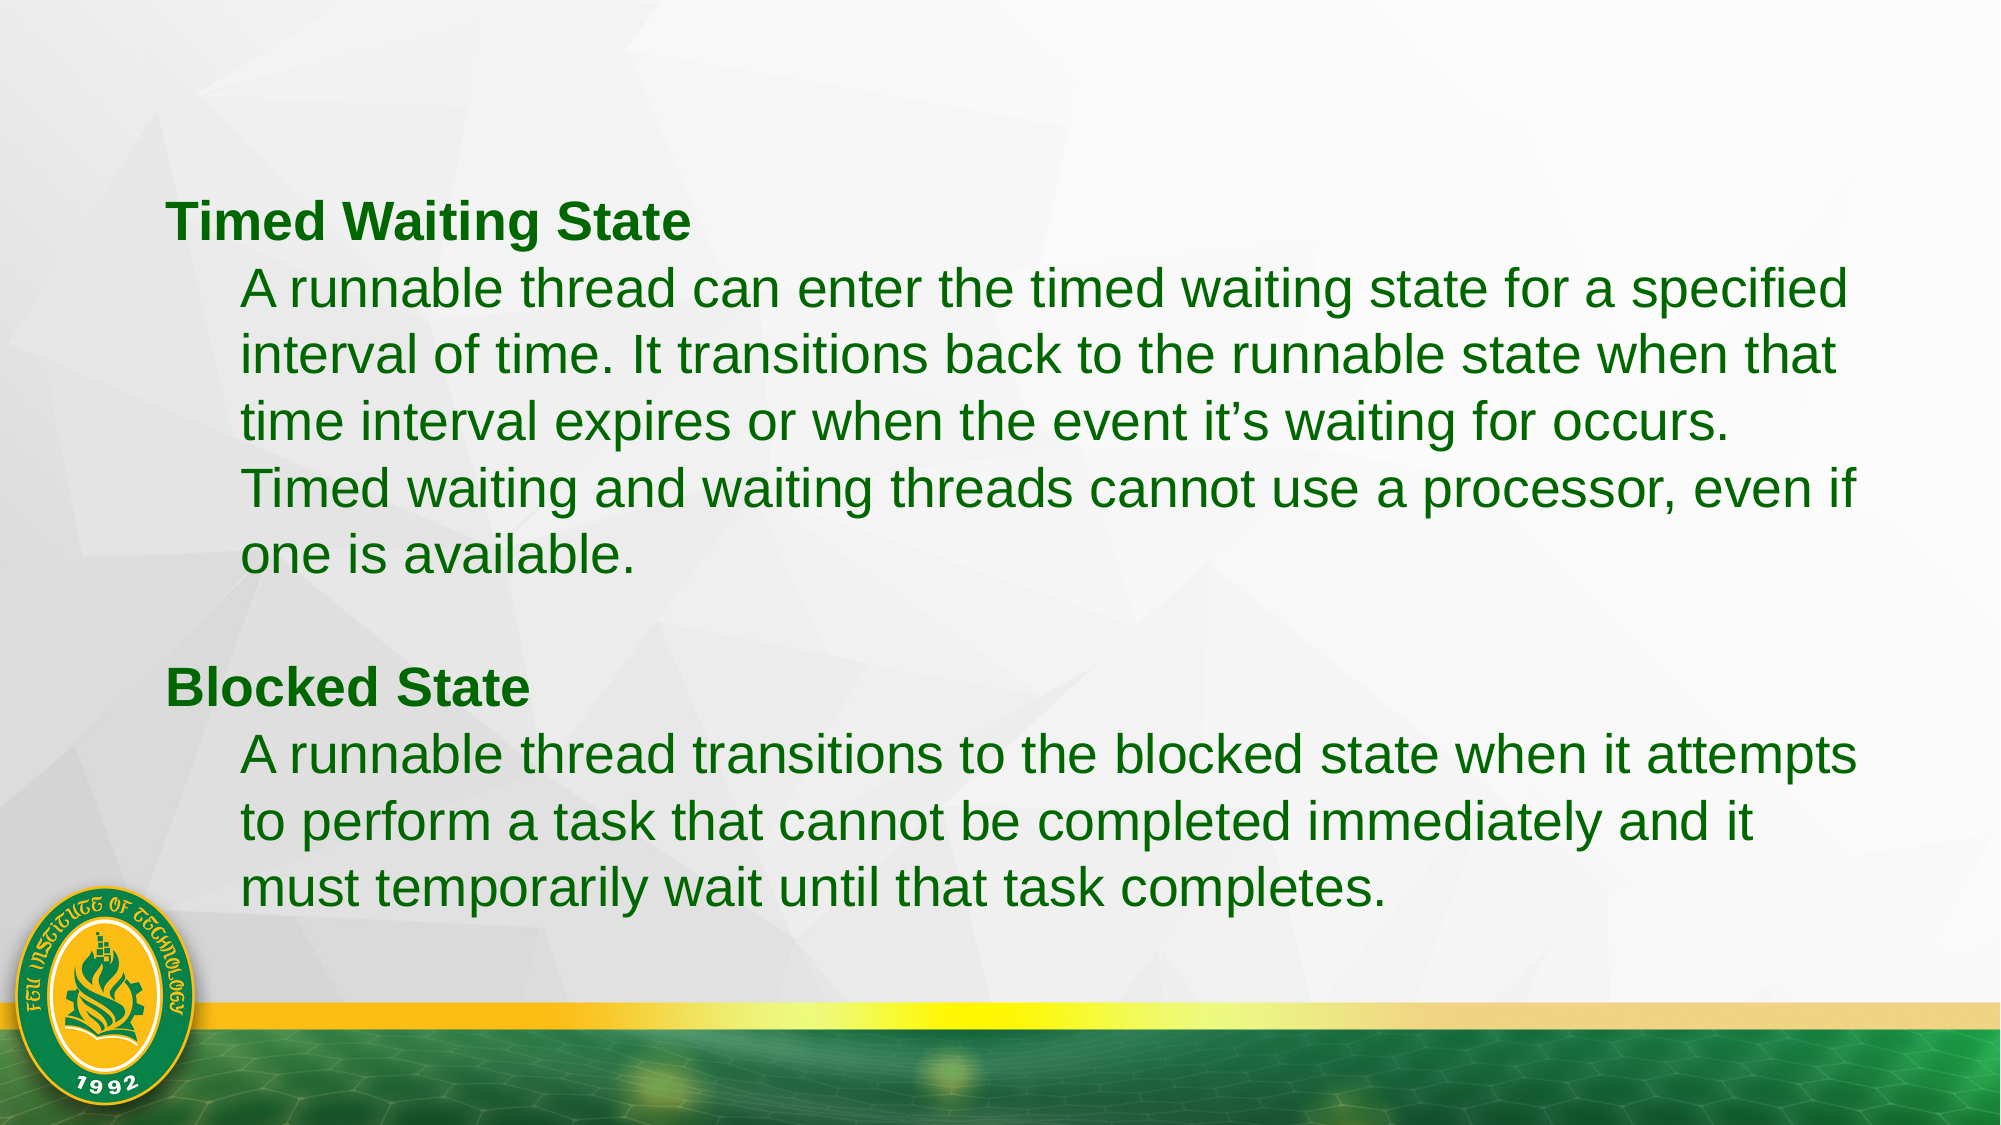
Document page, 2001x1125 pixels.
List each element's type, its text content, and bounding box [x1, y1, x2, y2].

picture [0, 0, 2001, 1125]
text_box Timed Waiting State A runnable thread can enter the timed waiting state for a specified interval of time. It transitions back to the runnable state when that time interval expires or when the event it’s waiting for occurs. Timed waiting and waiting threads cannot use a processor, even if one is available. Blocked State A runnable thread transitions to the blocked state when it attempts to perform a task that cannot be completed immediately and it must temporarily wait until that task completes. [145, 174, 1884, 995]
